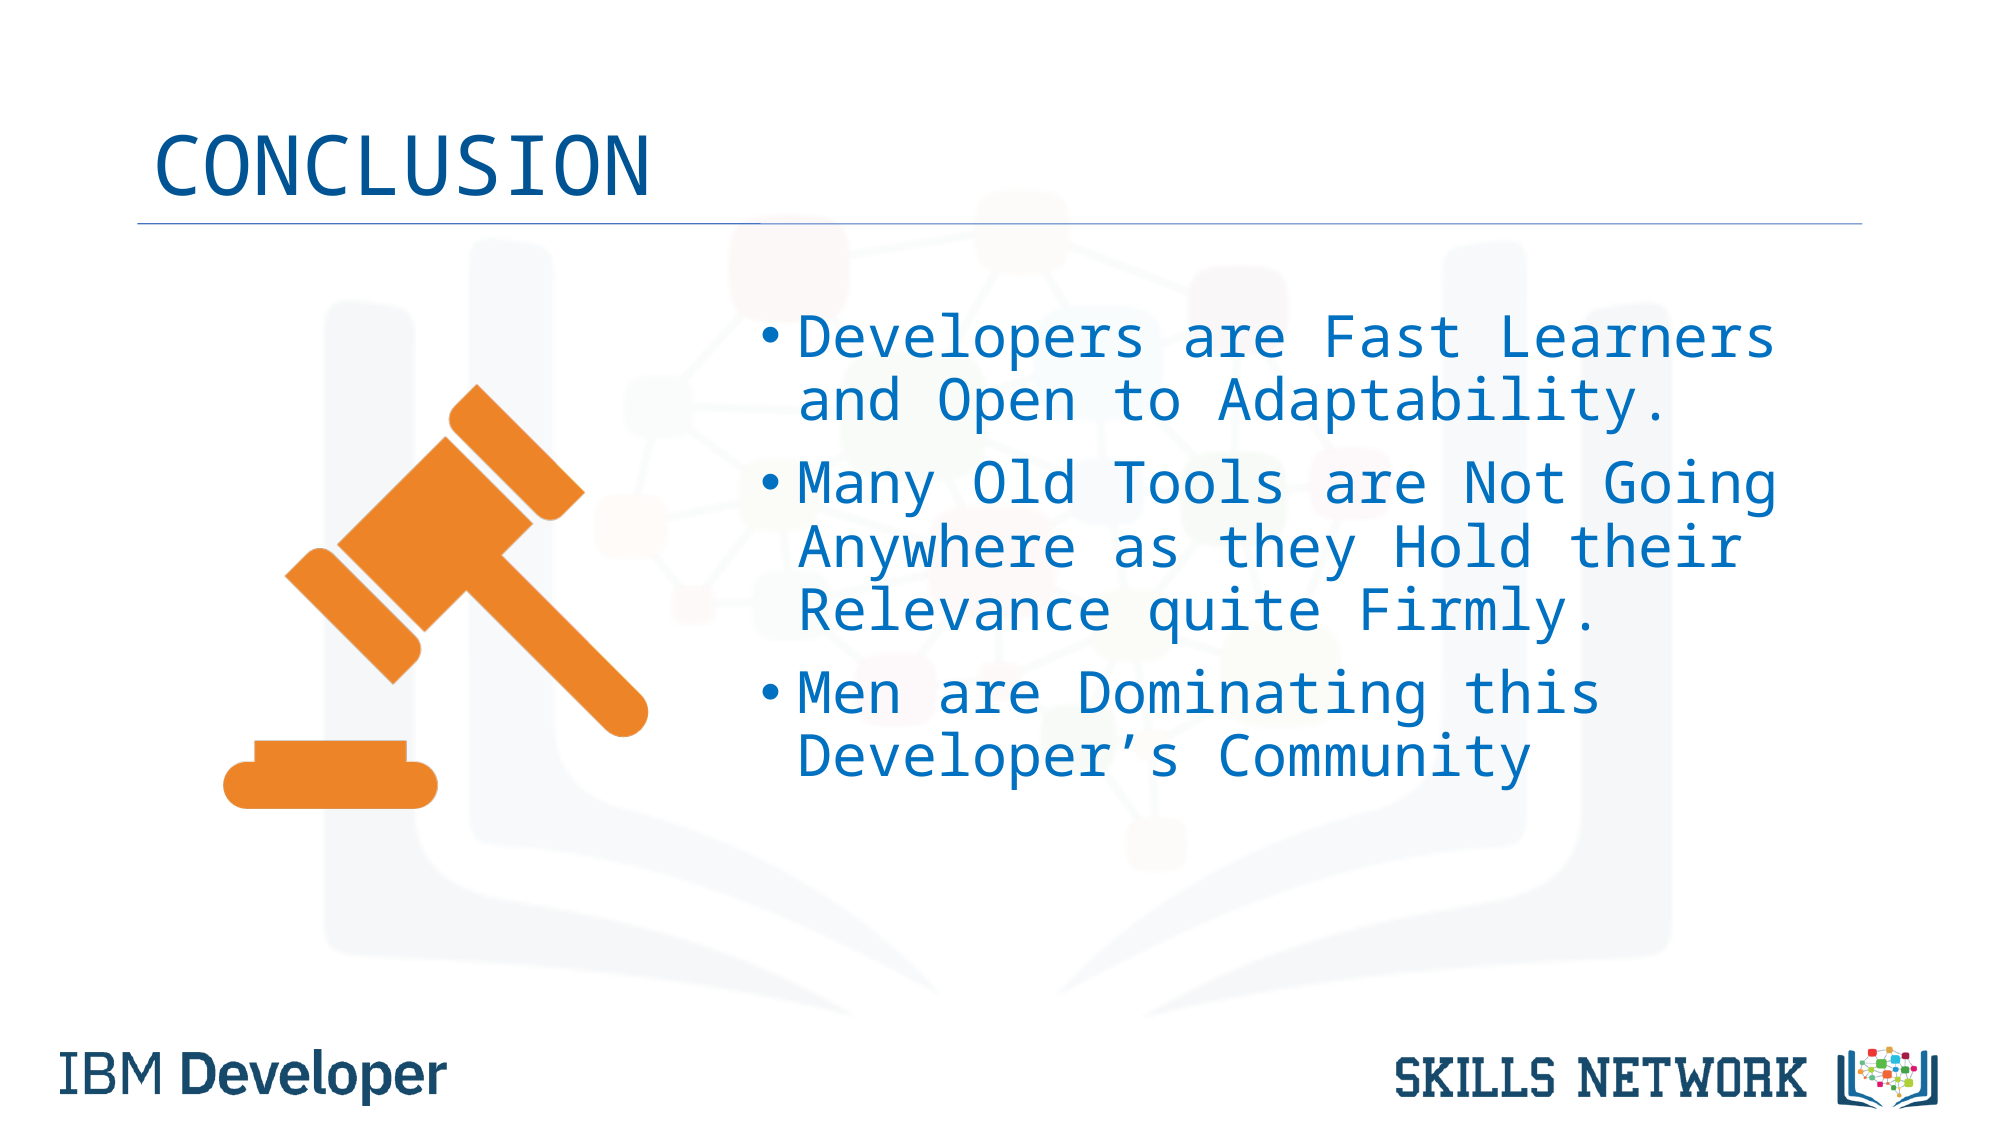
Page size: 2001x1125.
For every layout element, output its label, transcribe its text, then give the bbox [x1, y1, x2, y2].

list Developers are Fast Learners and Open to Adaptability. Many Old Tools are Not Going Anywhere as they Hold their Relevance quite Firmly. Men are Dominating this Developer’s Community [745, 299, 1863, 1014]
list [184, 346, 686, 848]
picture [1390, 1045, 1945, 1111]
picture [55, 1045, 459, 1108]
title CONCLUSION [137, 59, 1863, 278]
